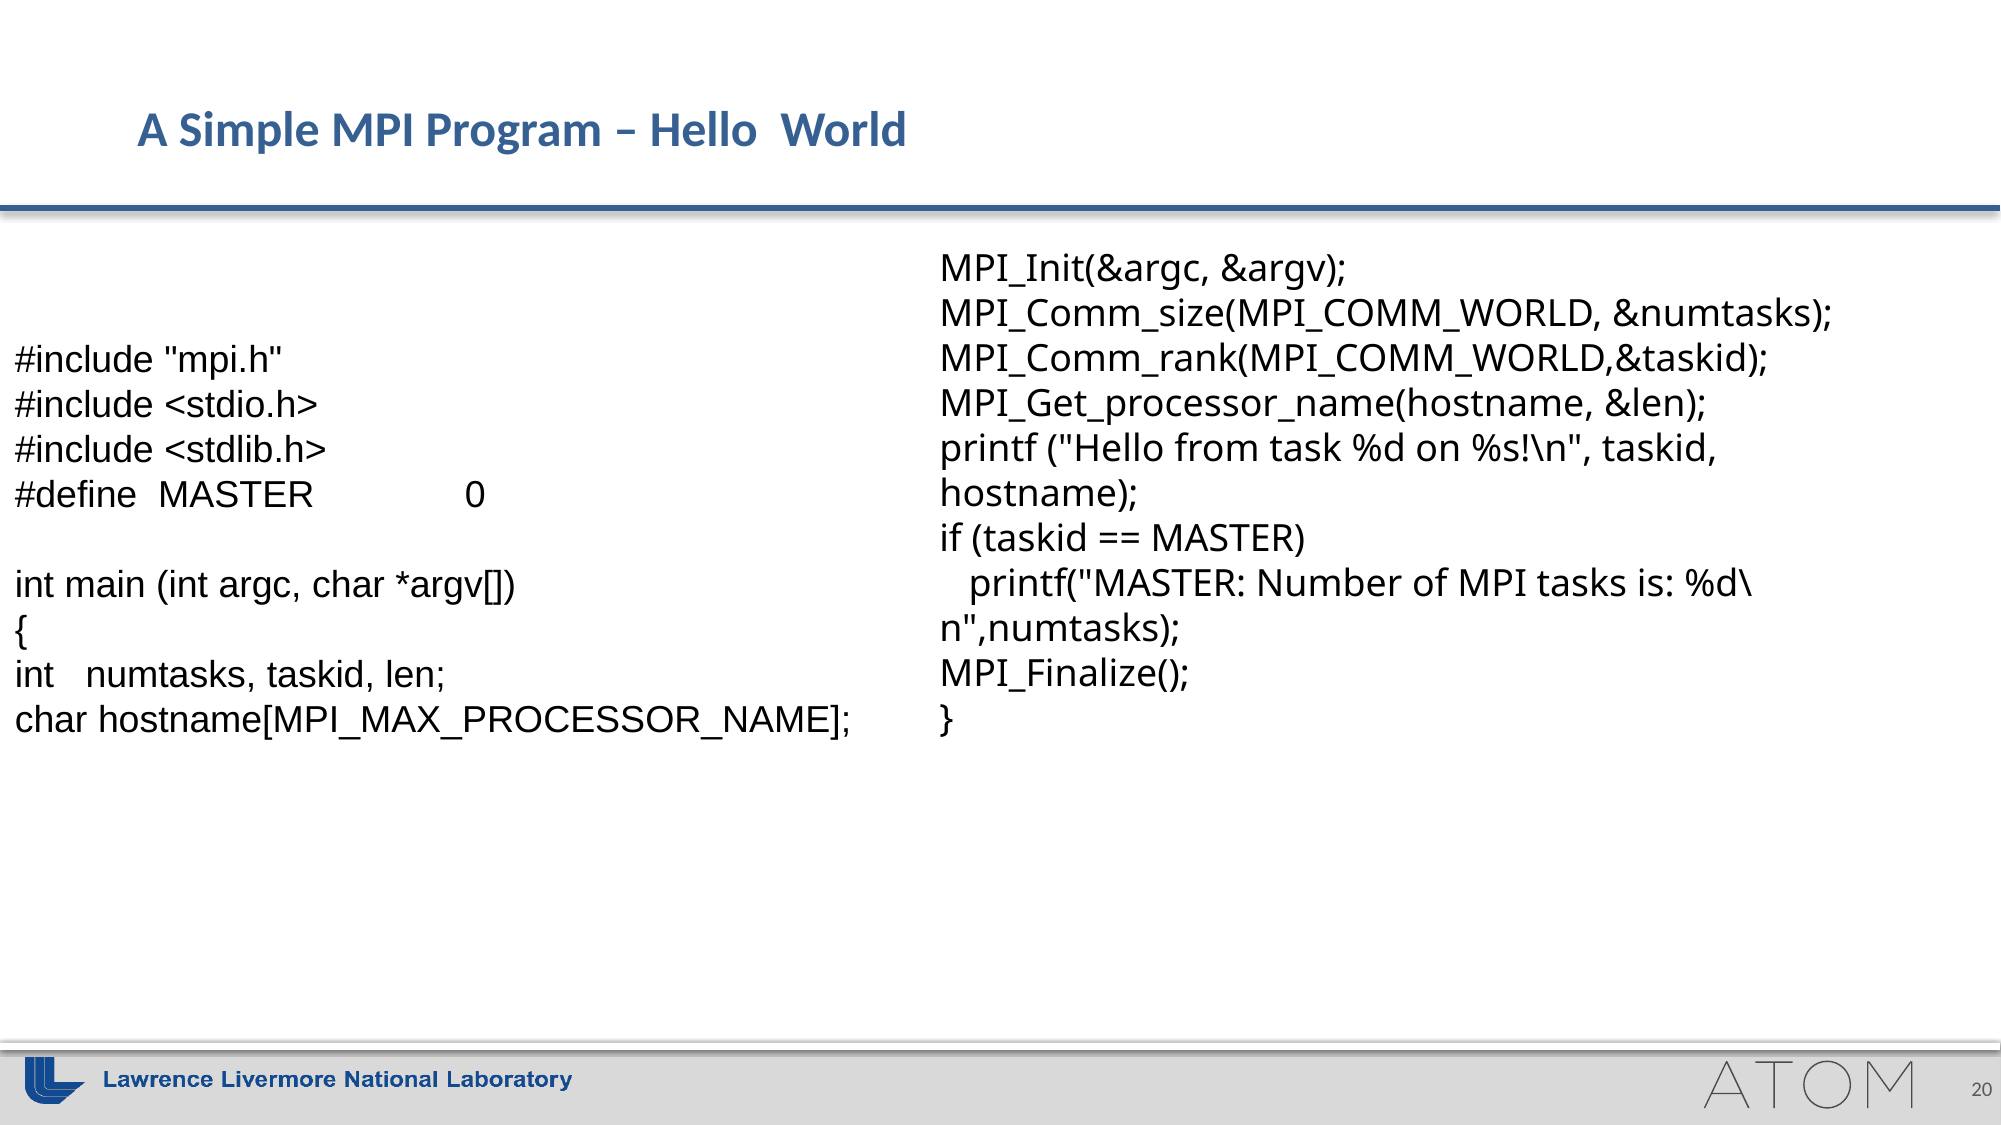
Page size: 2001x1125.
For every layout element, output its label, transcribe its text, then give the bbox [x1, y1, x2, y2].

text_box MPI_Init(&argc, &argv); MPI_Comm_size(MPI_COMM_WORLD, &numtasks); MPI_Comm_rank(MPI_COMM_WORLD,&taskid); MPI_Get_processor_name(hostname, &len); printf ("Hello from task %d on %s!\n", taskid, hostname); if (taskid == MASTER) printf("MASTER: Number of MPI tasks is: %d\n",numtasks); MPI_Finalize(); } [915, 236, 1931, 747]
text_box #include "mpi.h" #include <stdio.h> #include <stdlib.h> #define MASTER 0 int main (int argc, char *argv[]) { int numtasks, taskid, len; char hostname[MPI_MAX_PROCESSOR_NAME]; [0, 327, 964, 748]
picture [25, 1057, 623, 1104]
title A Simple MPI Program – Hello World [137, 84, 1863, 177]
